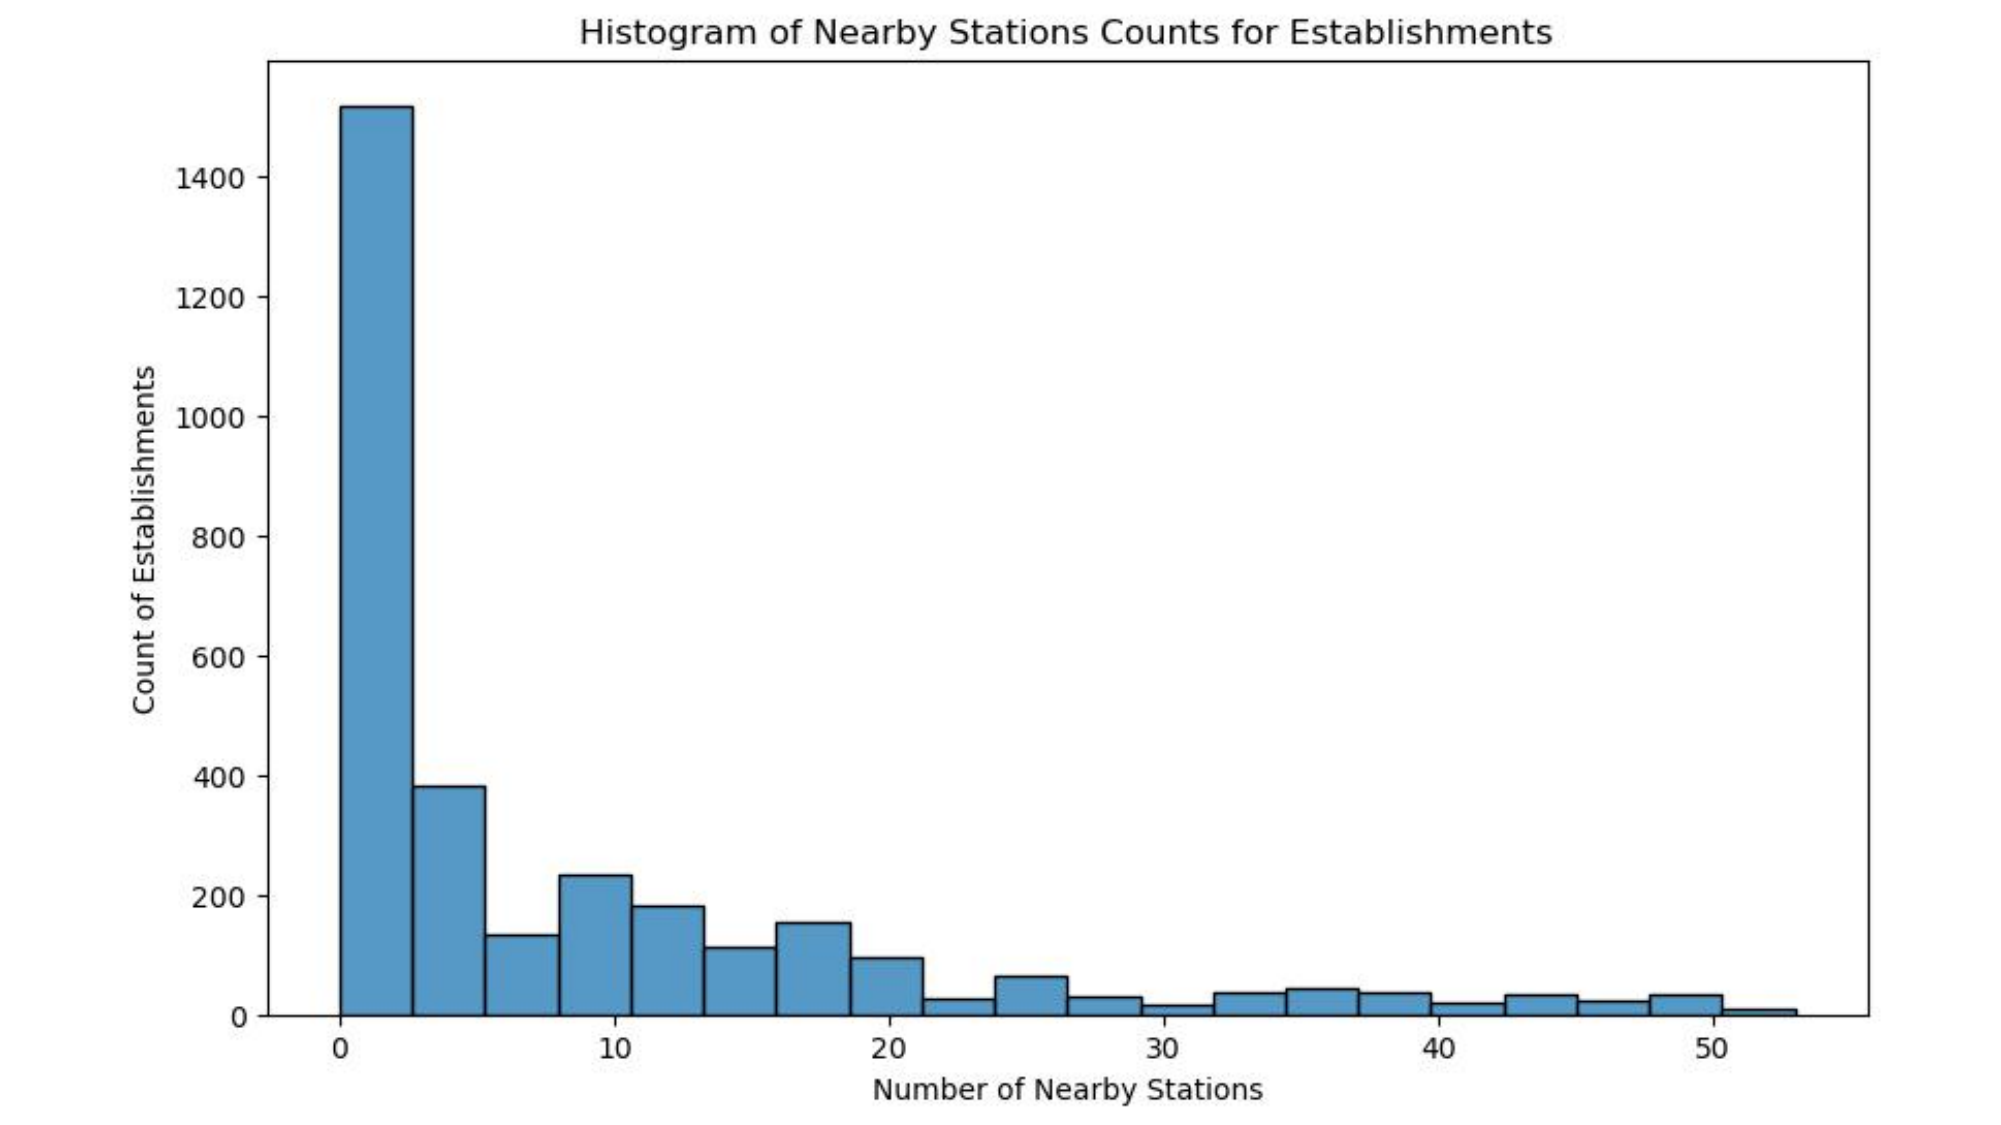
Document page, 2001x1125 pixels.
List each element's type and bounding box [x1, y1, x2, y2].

picture [112, 0, 1888, 1125]
